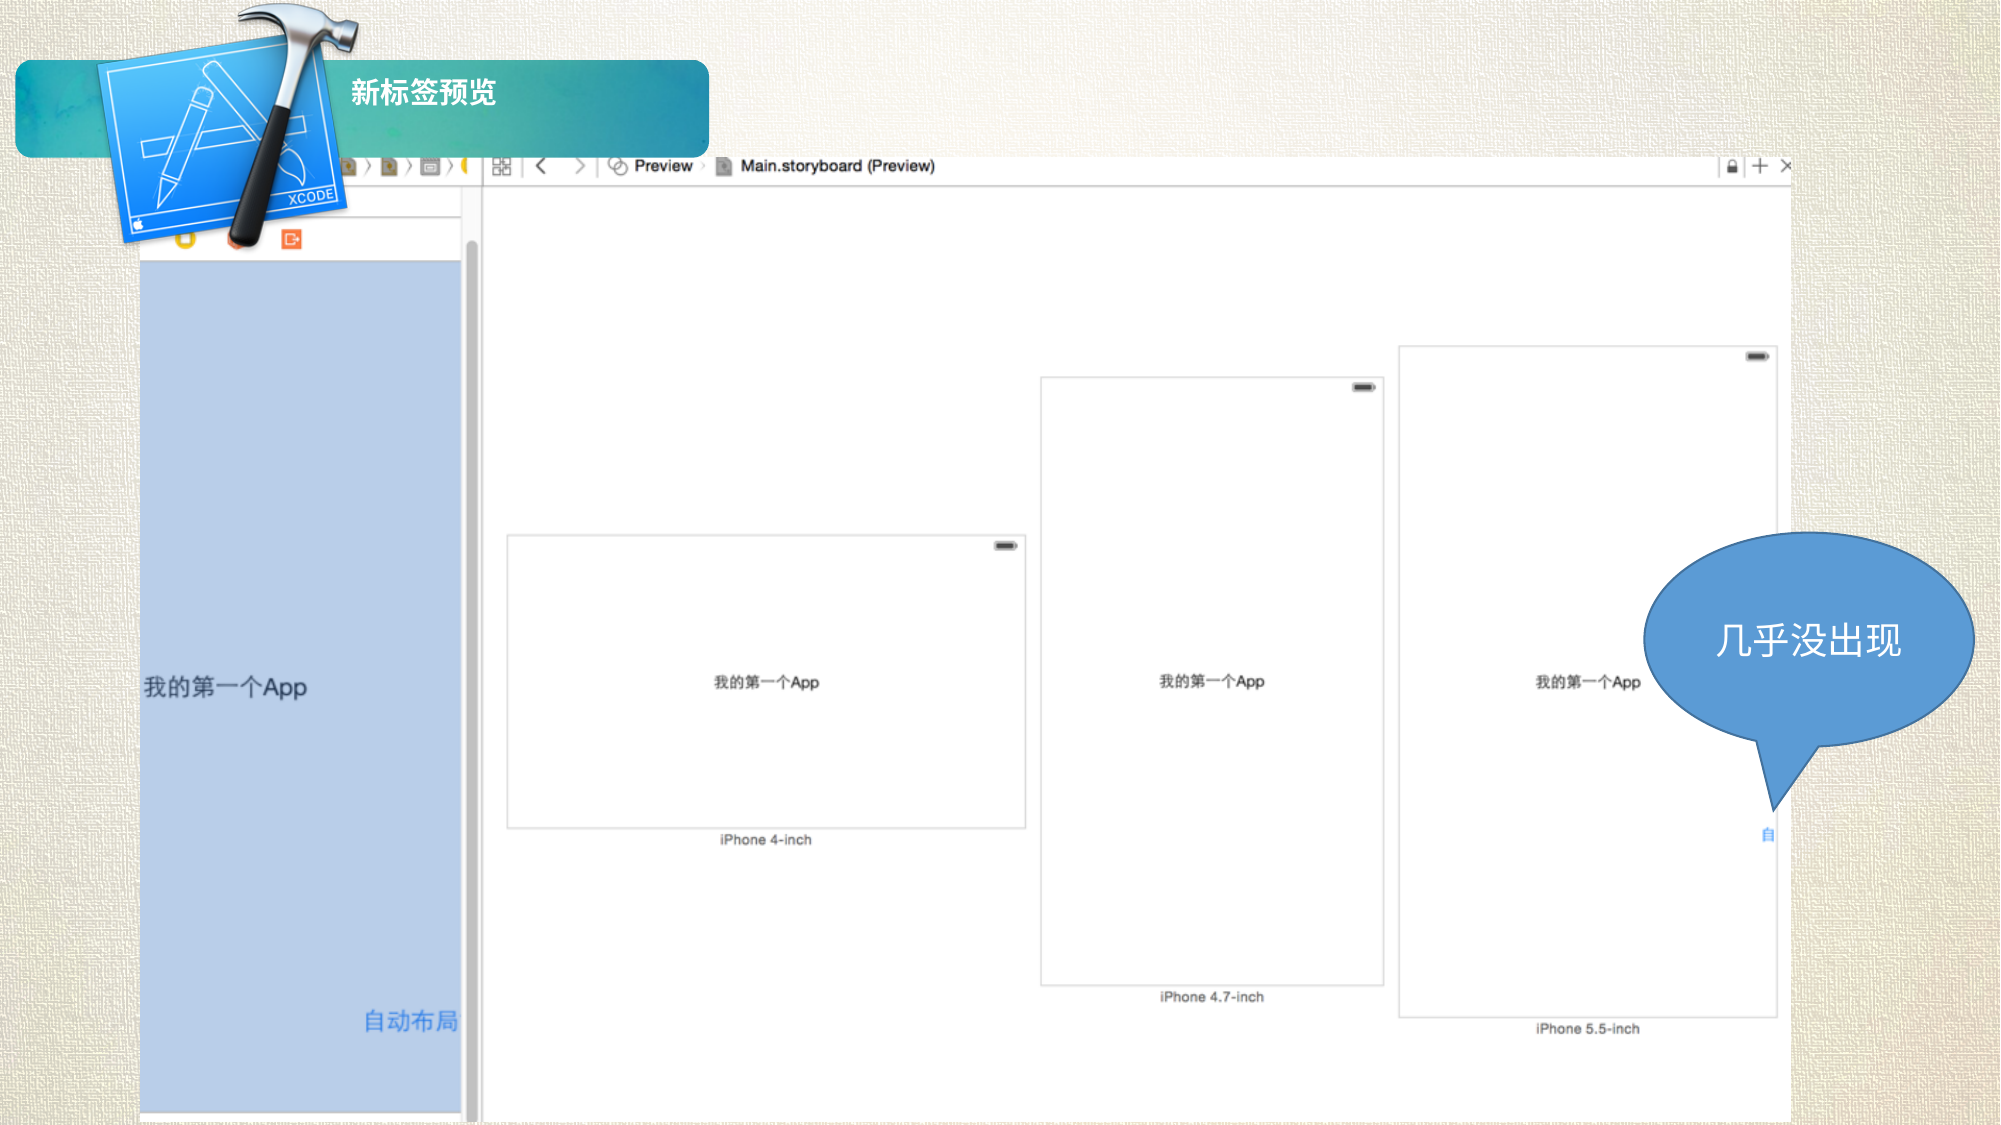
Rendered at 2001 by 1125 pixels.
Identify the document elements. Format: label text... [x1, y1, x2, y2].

text_box [14, 58, 91, 159]
text_box 几乎没出现 [1791, 531, 1975, 788]
picture [0, 0, 2000, 1125]
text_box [364, 67, 858, 174]
text_box [364, 58, 708, 67]
